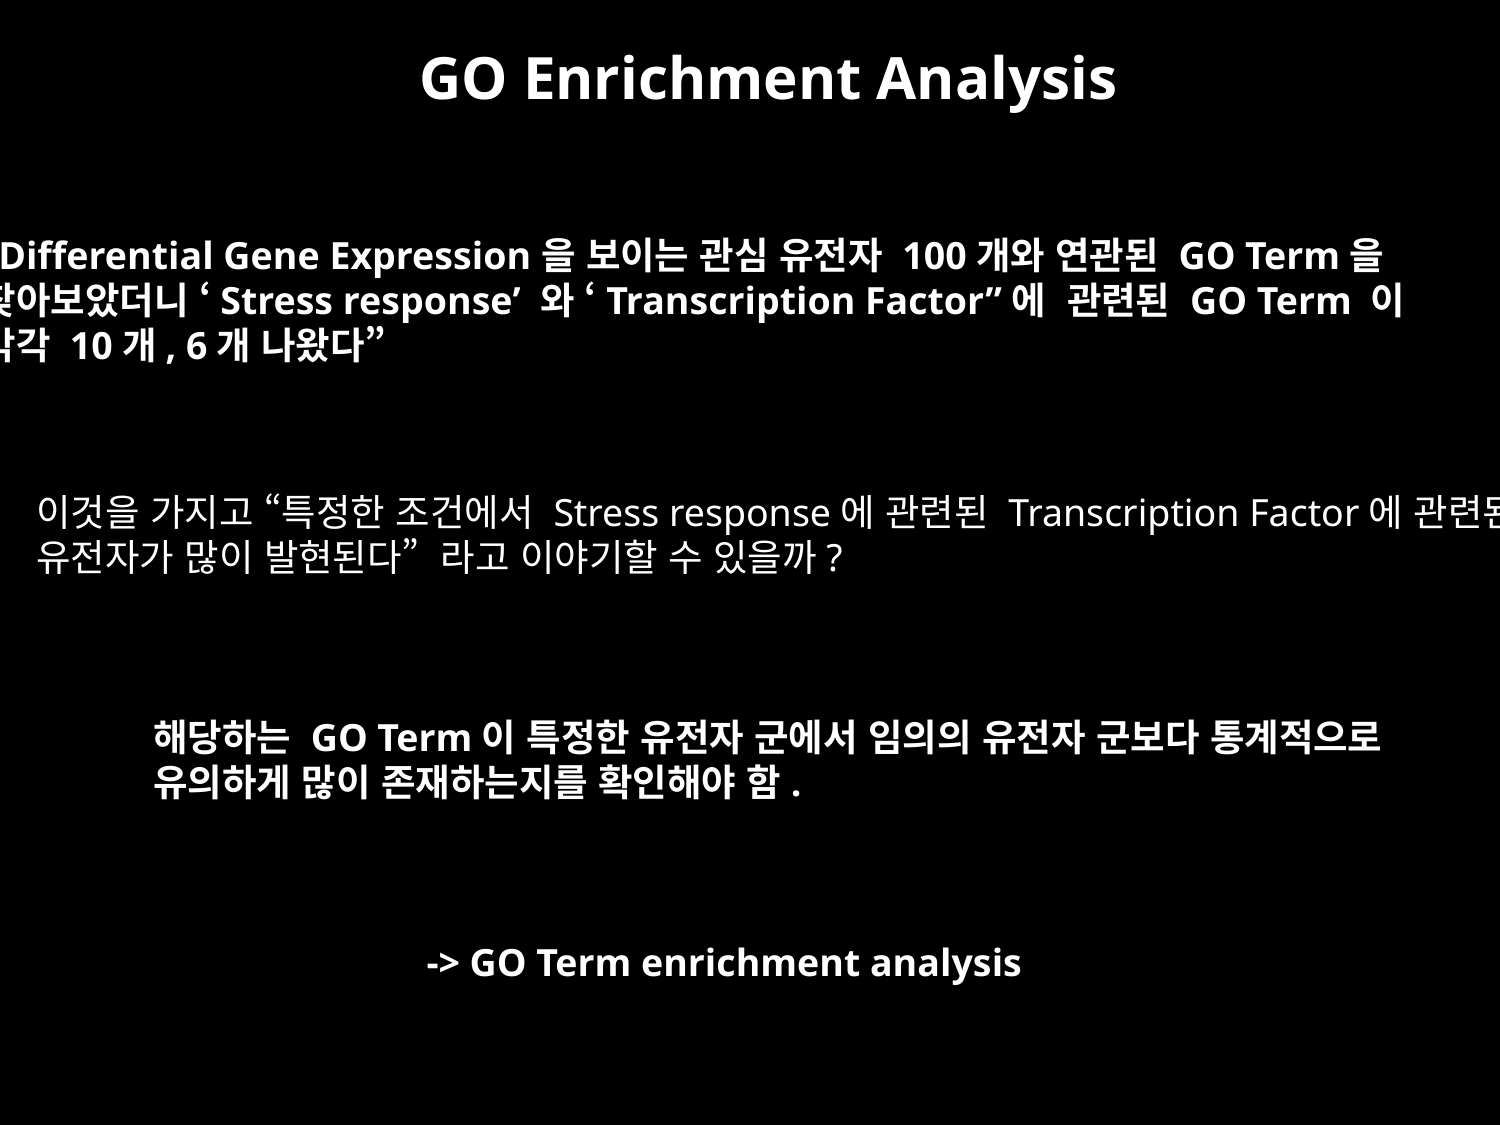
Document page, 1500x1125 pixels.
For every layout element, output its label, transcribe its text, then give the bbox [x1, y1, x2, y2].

text_box 해당하는 GO Term이 특정한 유전자 군에서 임의의 유전자 군보다 통계적으로 유의하게 많이 존재하는지를 확인해야 함. [138, 706, 1399, 812]
text_box 이것을 가지고 “특정한 조건에서 Stress response에 관련된 Transcription Factor에 관련된 유전자가 많이 발현된다” 라고 이야기할 수 있을까? [21, 481, 1500, 587]
text_box ”Differential Gene Expression을 보이는 관심 유전자 100개와 연관된 GO Term을 찾아보았더니 ‘Stress response’ 와 ‘Transcription Factor”에 관련된 GO Term 이 각각 10개, 6개 나왔다” [0, 224, 1431, 375]
text_box GO Enrichment Analysis [404, 33, 1133, 119]
text_box -> GO Term enrichment analysis [411, 931, 1038, 992]
